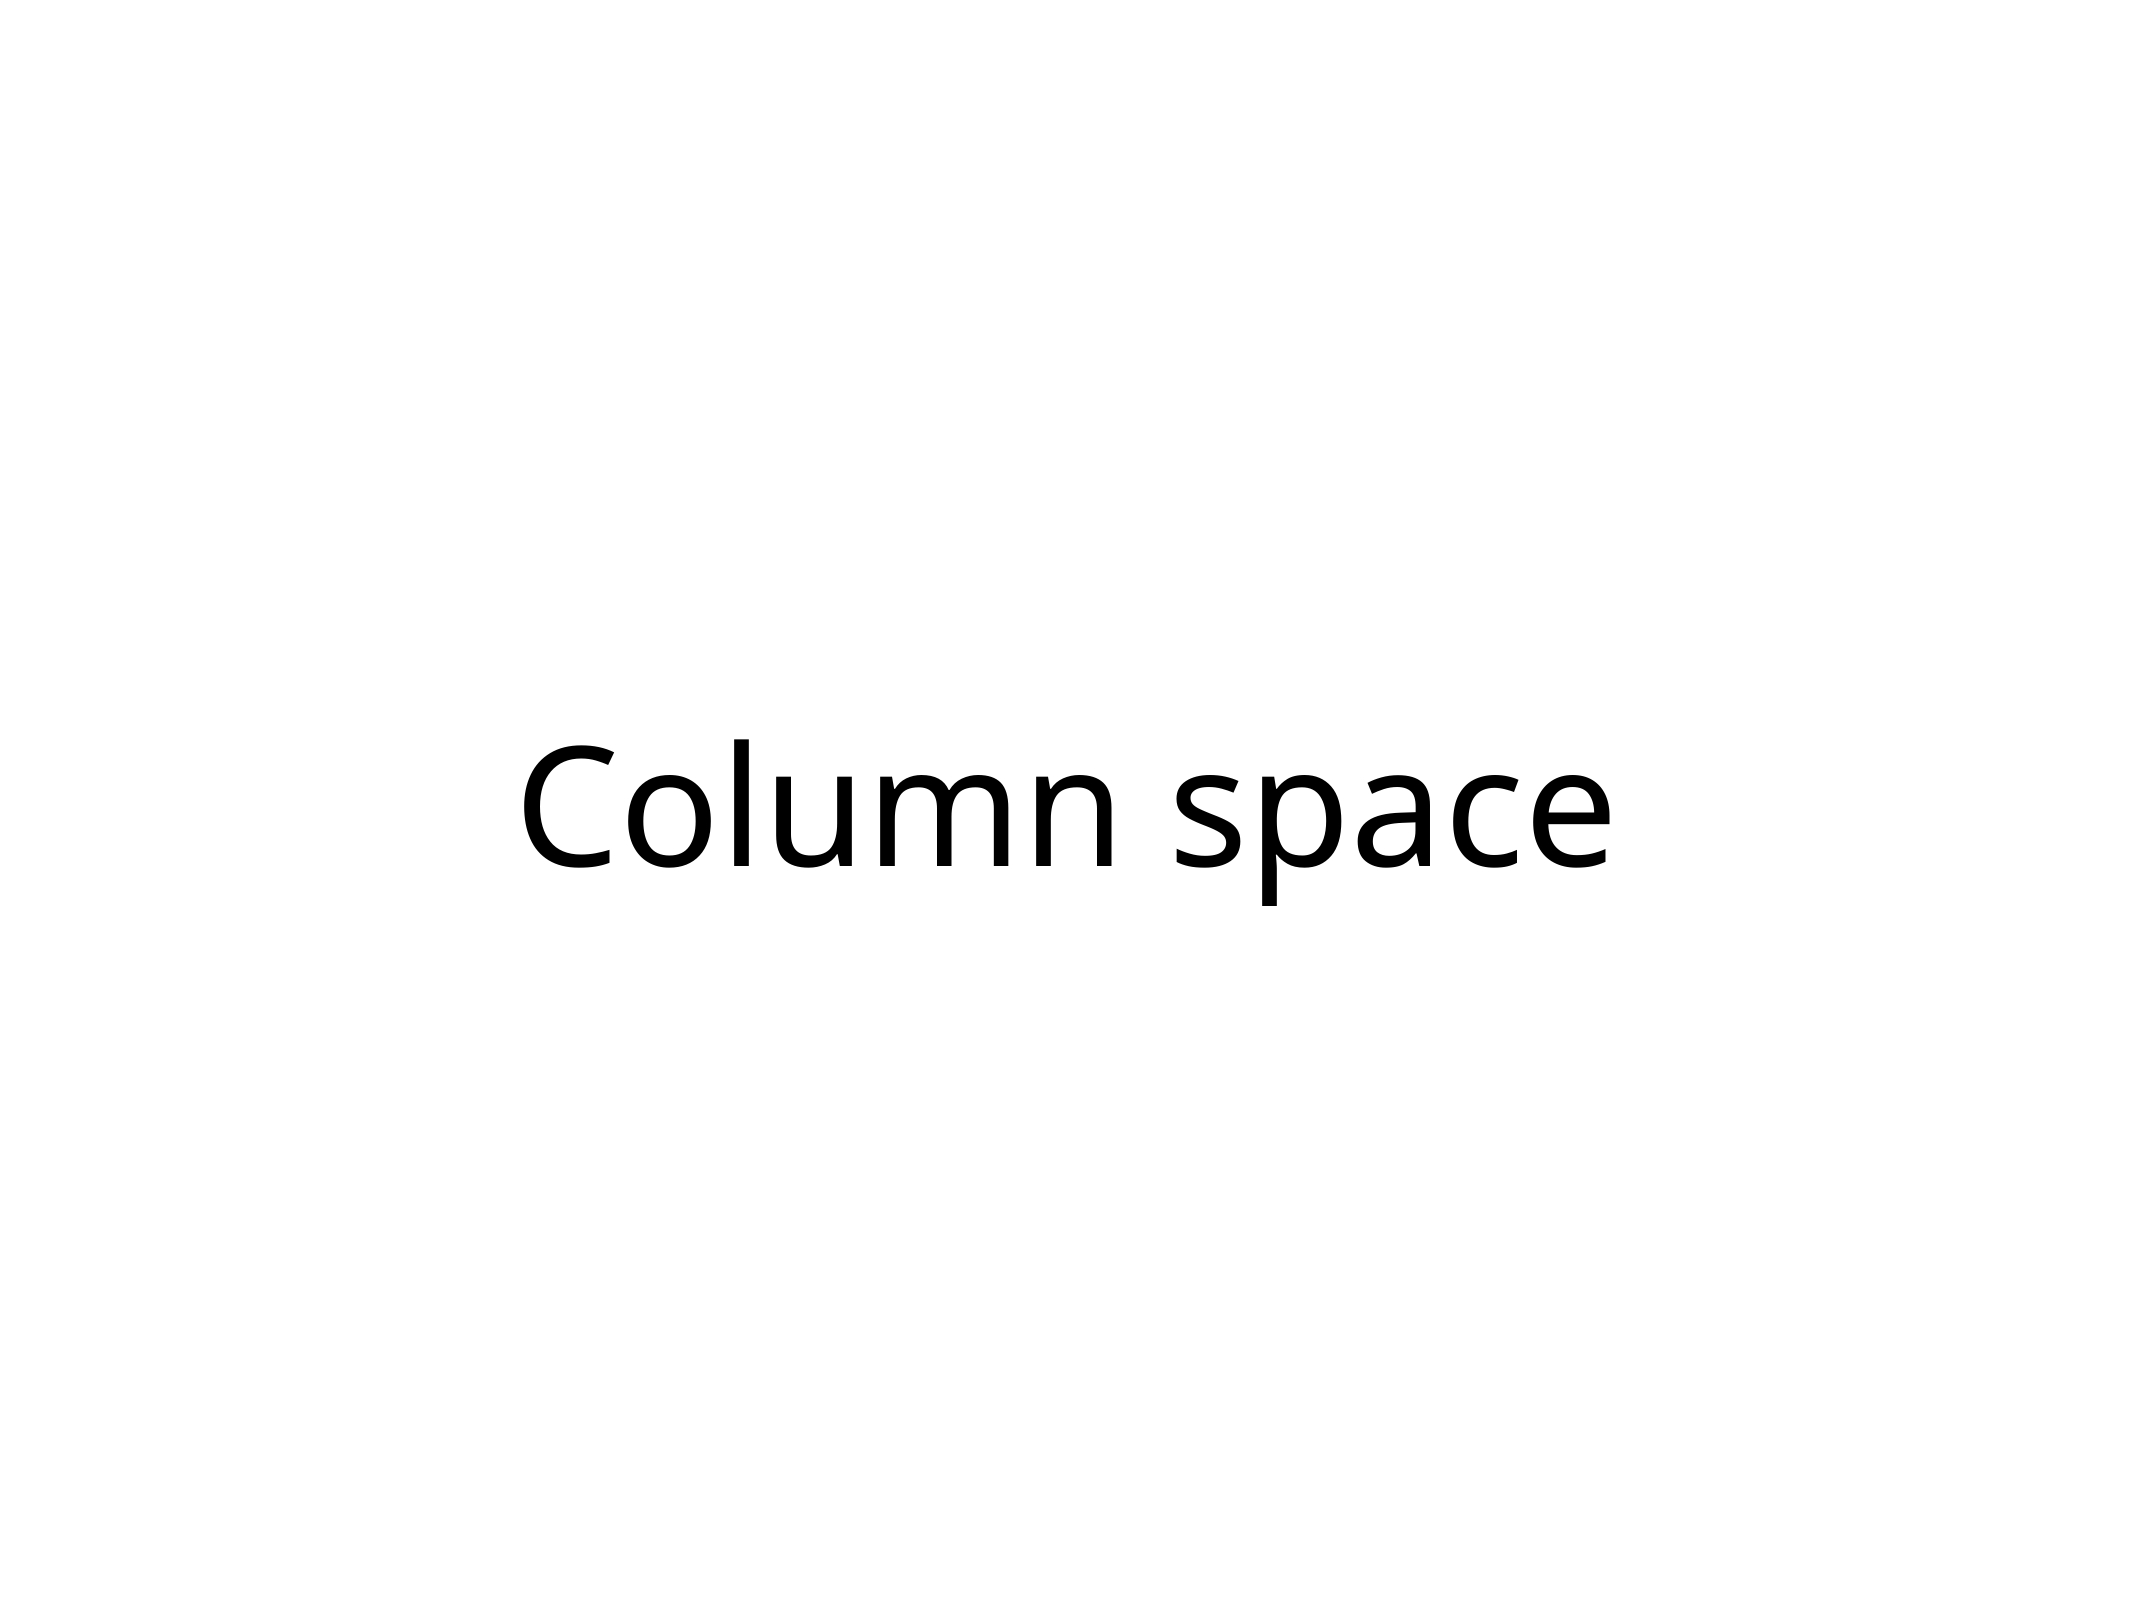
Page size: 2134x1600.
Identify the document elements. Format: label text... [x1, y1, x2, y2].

text_box Column space [506, 691, 1628, 909]
